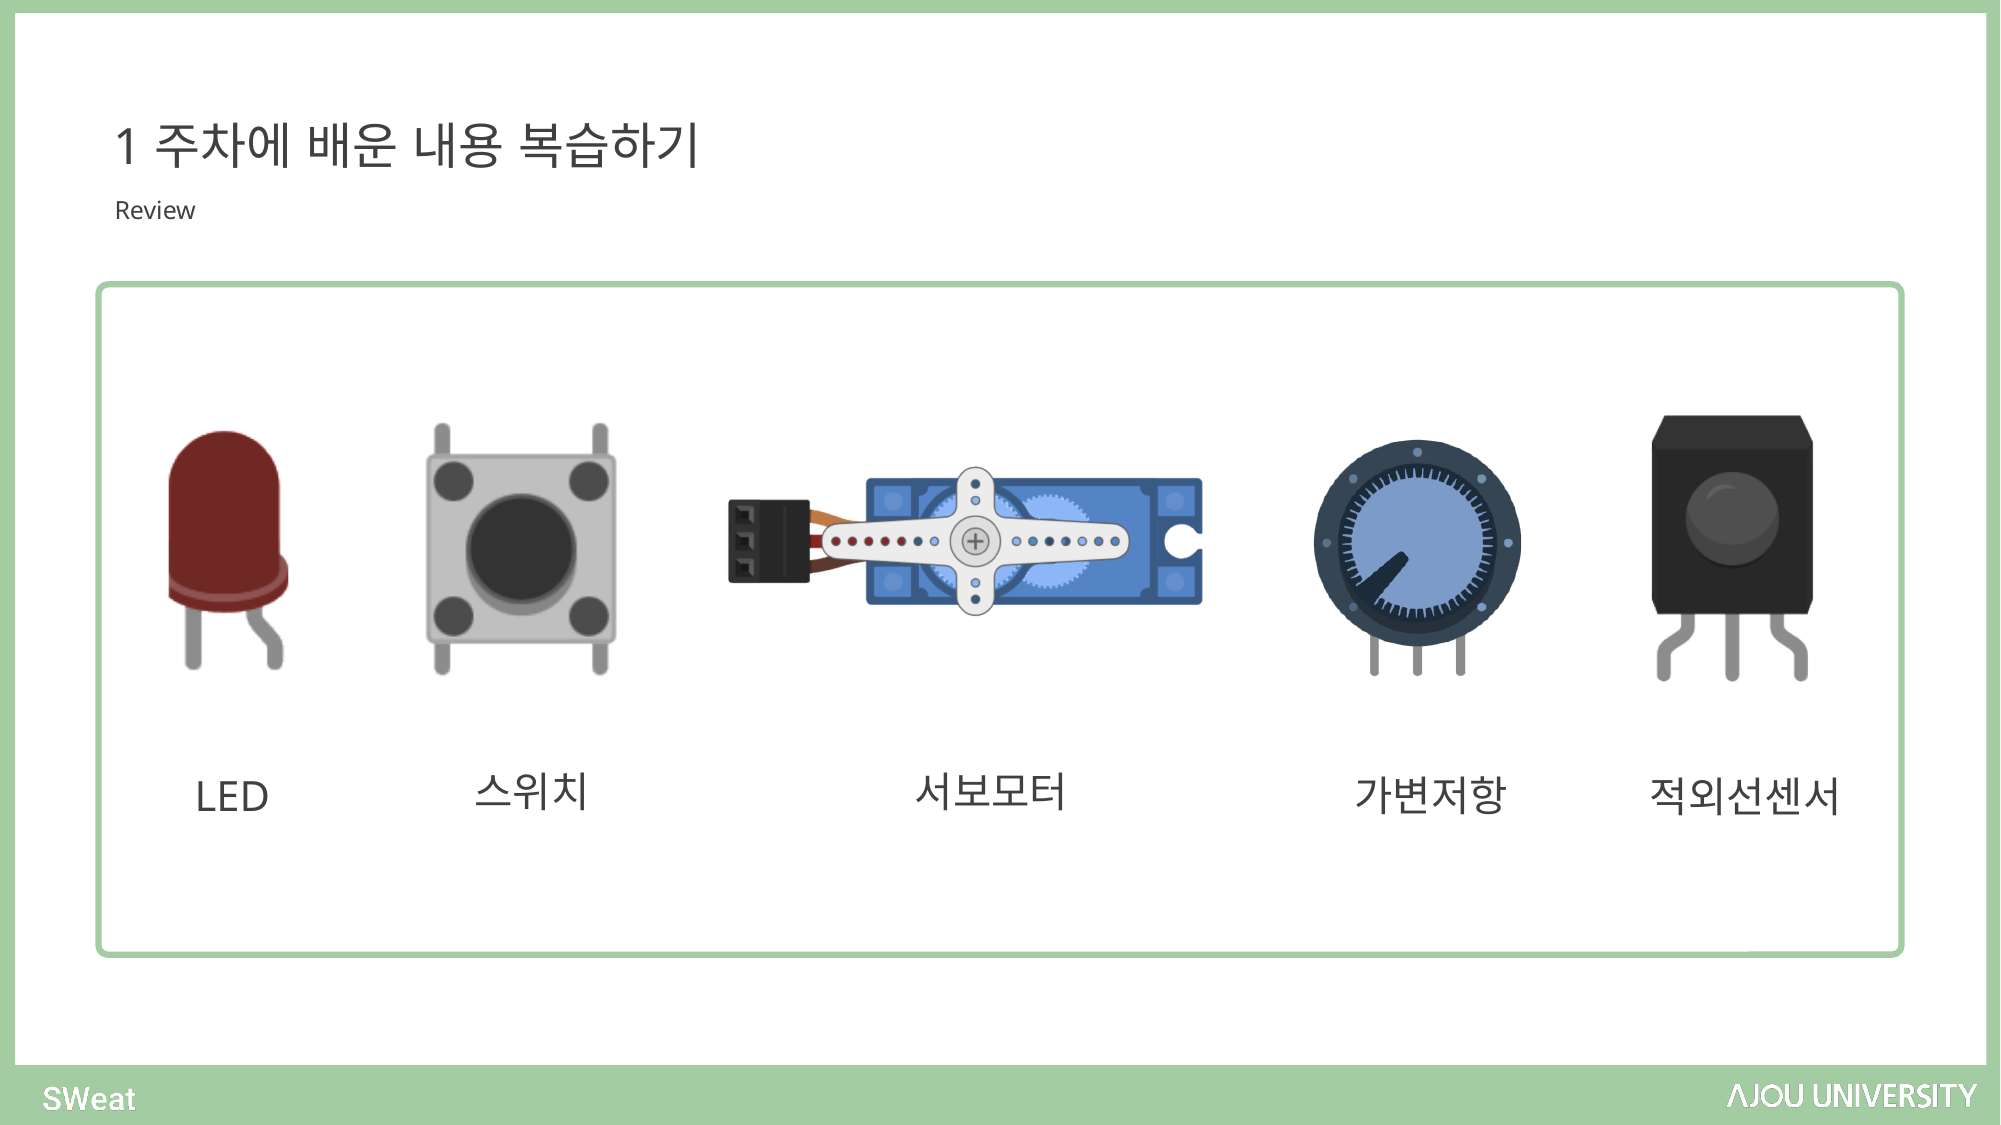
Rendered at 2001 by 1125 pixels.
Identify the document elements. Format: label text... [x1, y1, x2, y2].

text_box 서보모터 [840, 758, 1143, 823]
text_box 가변저항 [1280, 762, 1582, 828]
text_box 적외선센서 [1595, 763, 1897, 829]
picture [704, 280, 1227, 805]
text_box [97, 283, 1903, 956]
picture [1613, 373, 1853, 714]
picture [98, 388, 354, 706]
text_box 1주차에 배운 내용 복습하기 [98, 107, 718, 183]
picture [1263, 393, 1565, 707]
text_box Review [99, 187, 212, 233]
picture [1726, 1084, 1978, 1108]
picture [22, 1069, 156, 1125]
text_box 스위치 [381, 758, 683, 823]
text_box LED [81, 762, 384, 828]
picture [364, 368, 667, 717]
